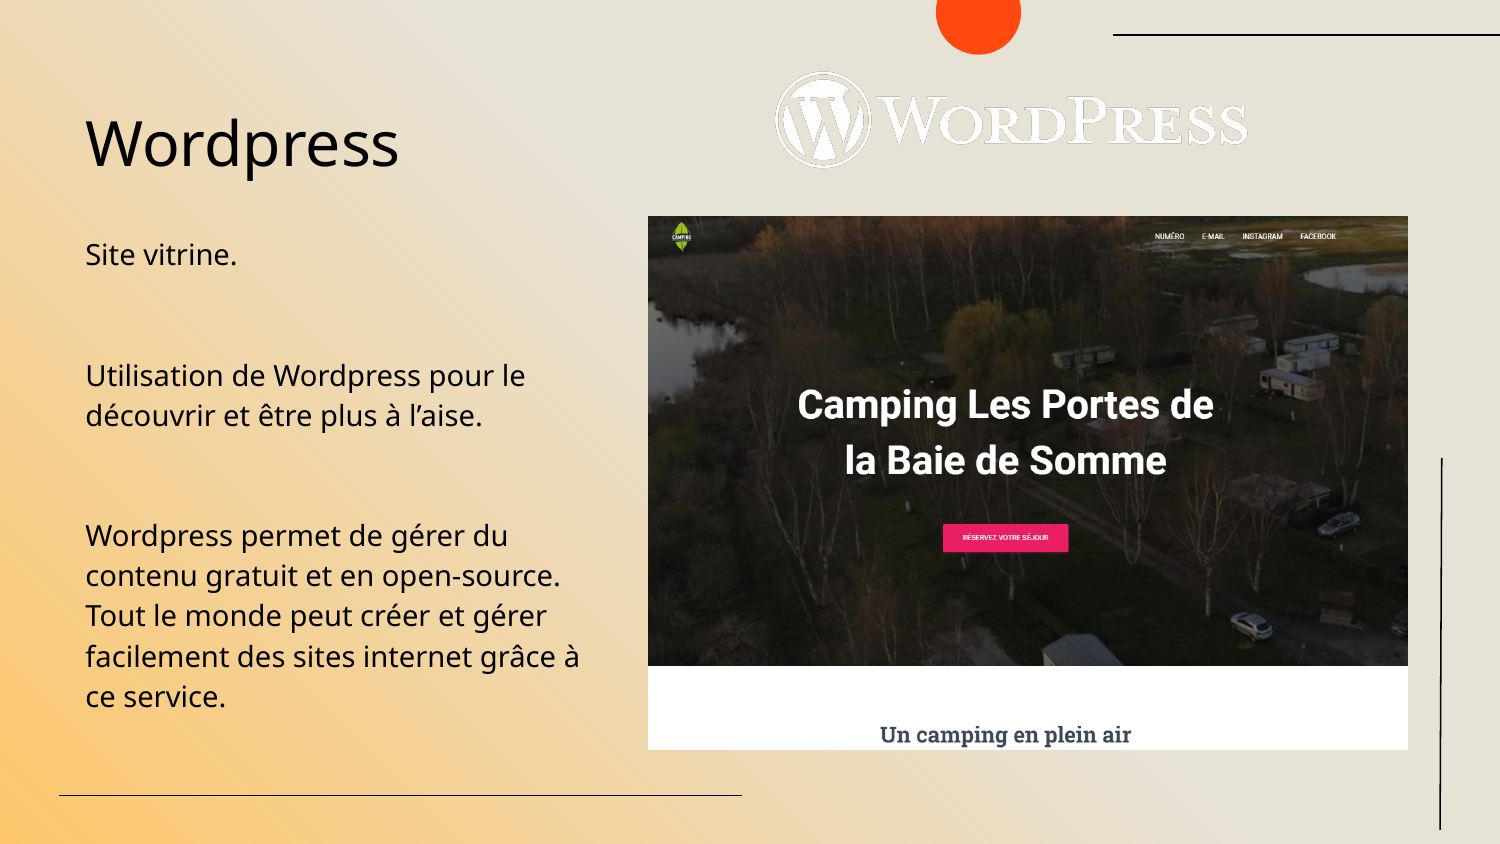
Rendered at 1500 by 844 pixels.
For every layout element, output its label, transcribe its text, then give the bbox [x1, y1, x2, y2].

picture [648, 22, 1409, 750]
subtitle Site vitrine. Utilisation de Wordpress pour le découvrir et être plus à l’aise. Wordpress permet de gérer du contenu gratuit et en open-source. Tout le monde peut créer et gérer facilement des sites internet grâce à ce service. [70, 216, 624, 750]
title Wordpress [70, 81, 649, 194]
